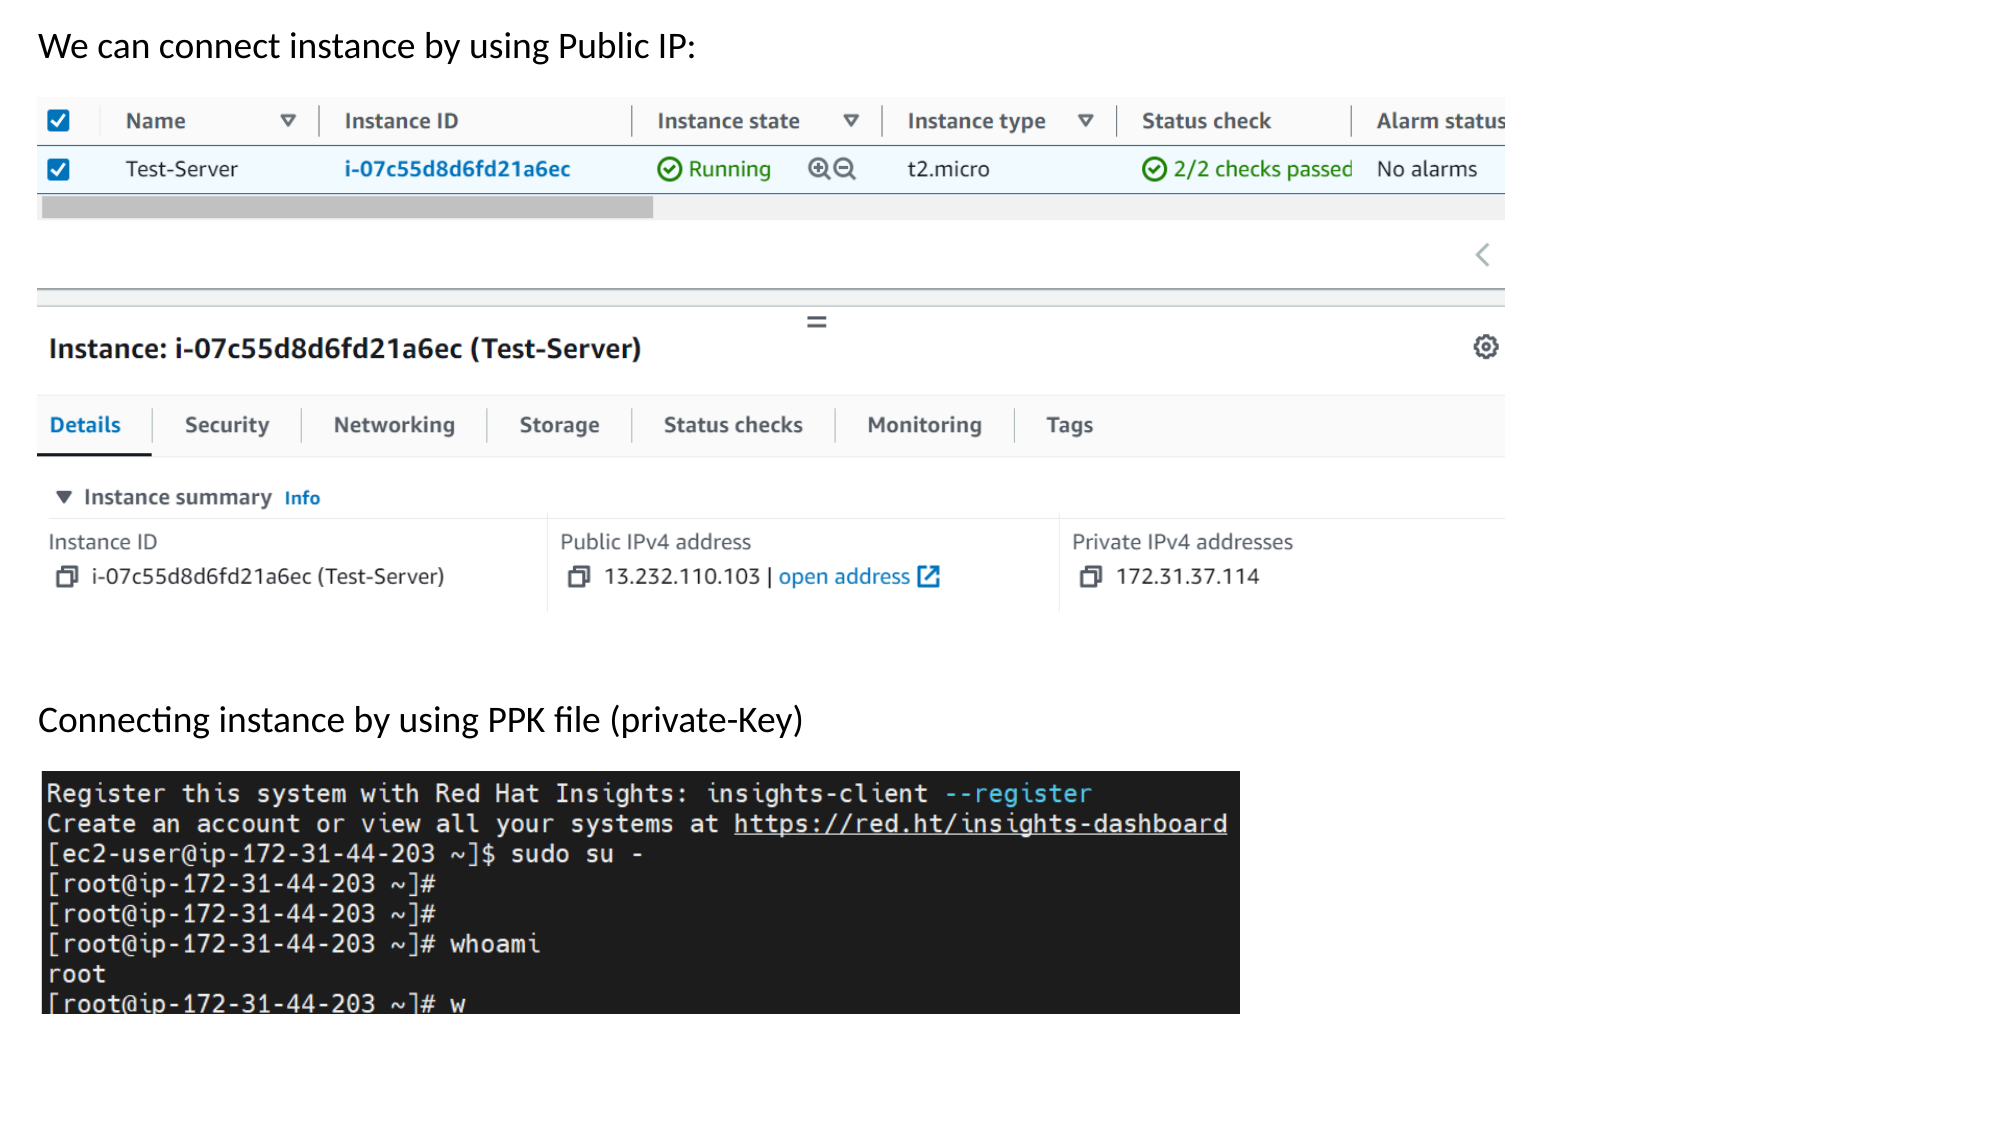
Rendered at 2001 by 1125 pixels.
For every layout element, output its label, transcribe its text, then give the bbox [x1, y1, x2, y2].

list We can connect instance by using Public IP: Connecting instance by using PPK file (private-Key) [23, 18, 1863, 1014]
picture [37, 97, 1505, 612]
picture [37, 771, 1240, 1014]
